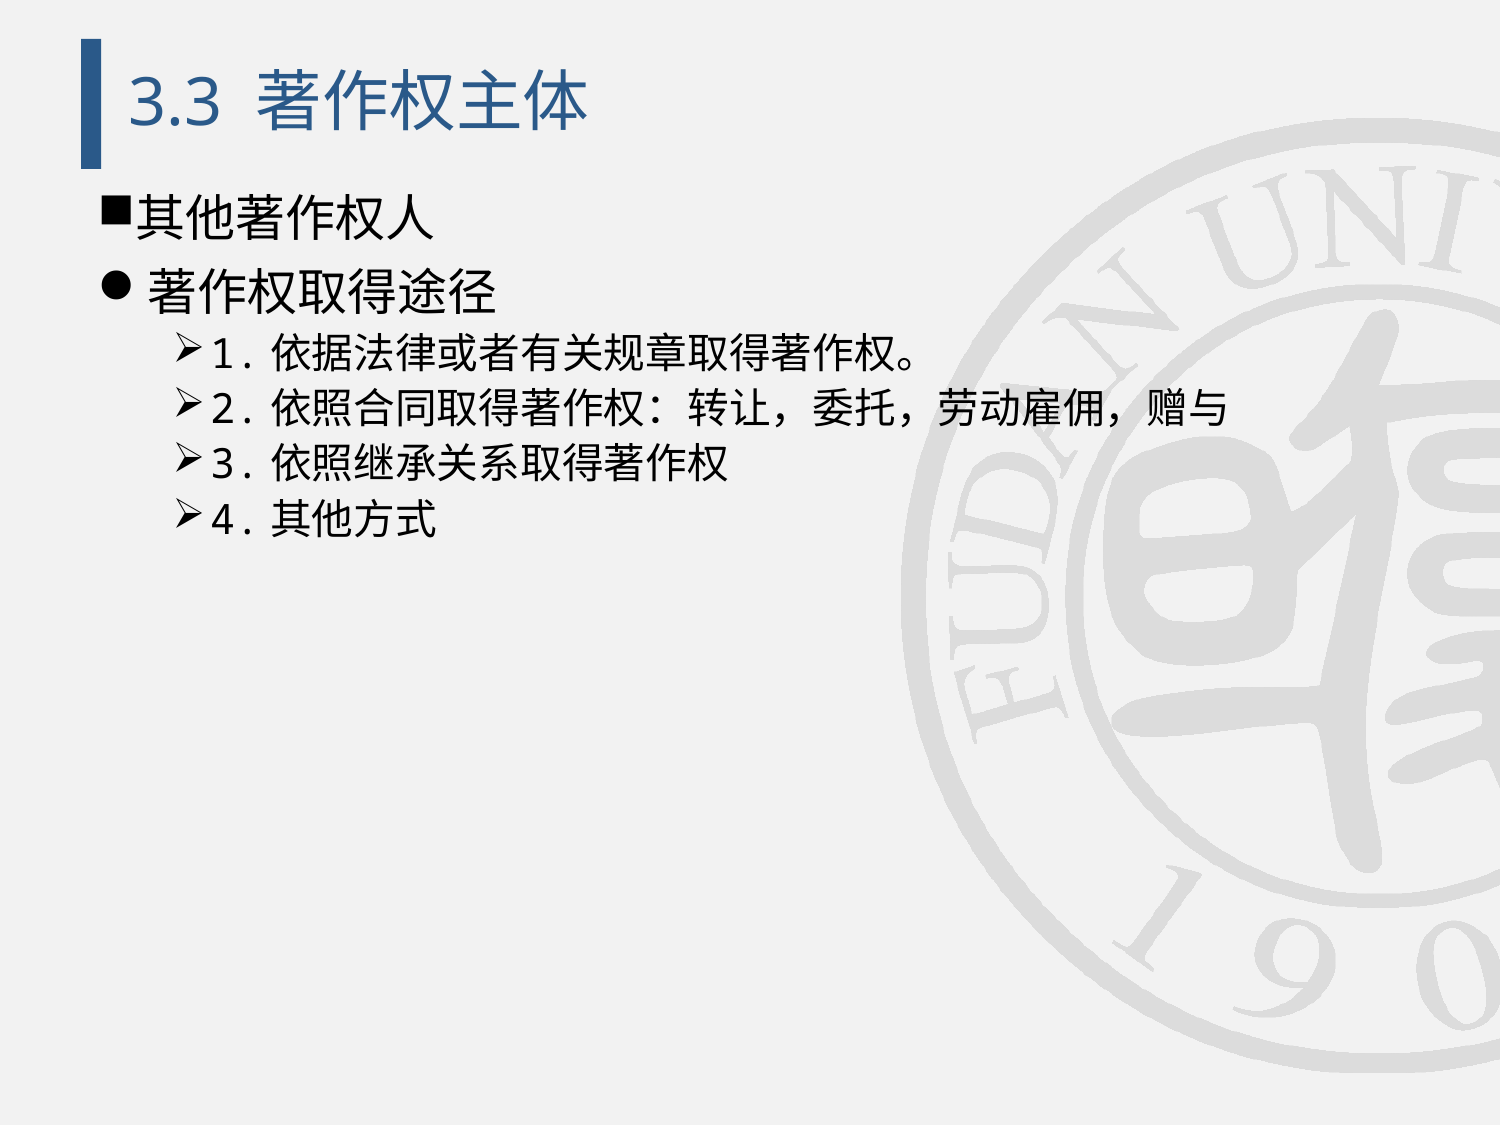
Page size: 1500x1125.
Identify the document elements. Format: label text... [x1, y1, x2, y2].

list 其他著作权人 著作权取得途径 1.依据法律或者有关规章取得著作权。 2.依照合同取得著作权：转让，委托，劳动雇佣，赠与 3.依照继承关系取得著作权 4.其他方式 [82, 185, 1417, 1014]
title 3.3 著作权主体 [113, 49, 1387, 159]
